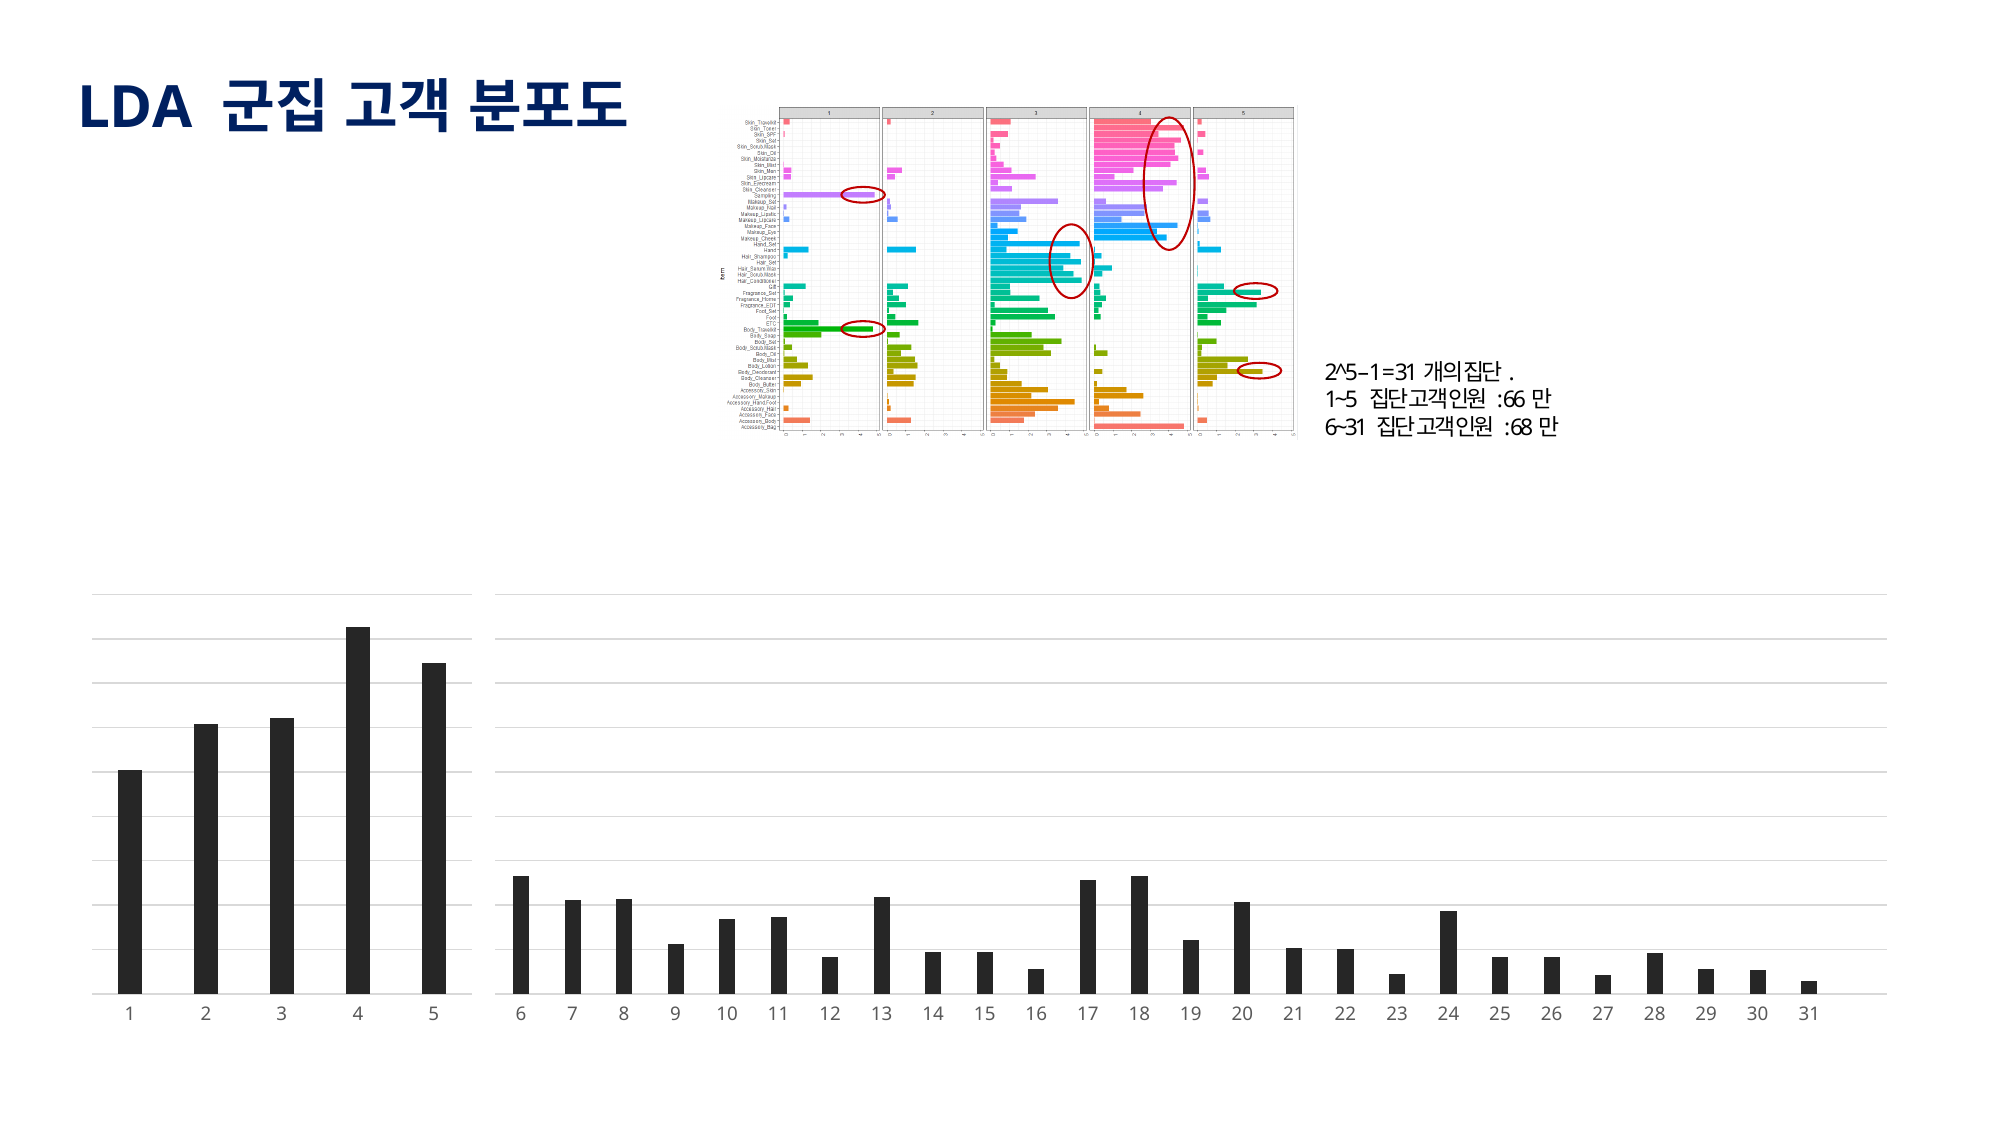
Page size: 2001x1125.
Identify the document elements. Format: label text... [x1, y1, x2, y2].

text_box LDA 군집 고객 분포도 [62, 70, 1441, 148]
chart [84, 585, 1916, 1036]
text_box 2^5 – 1 = 31개의 집단. 1~5 집단 고객 인원 : 66만 6~31 집단 고객 인원 : 68만 [1309, 350, 1679, 448]
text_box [718, 105, 1298, 441]
